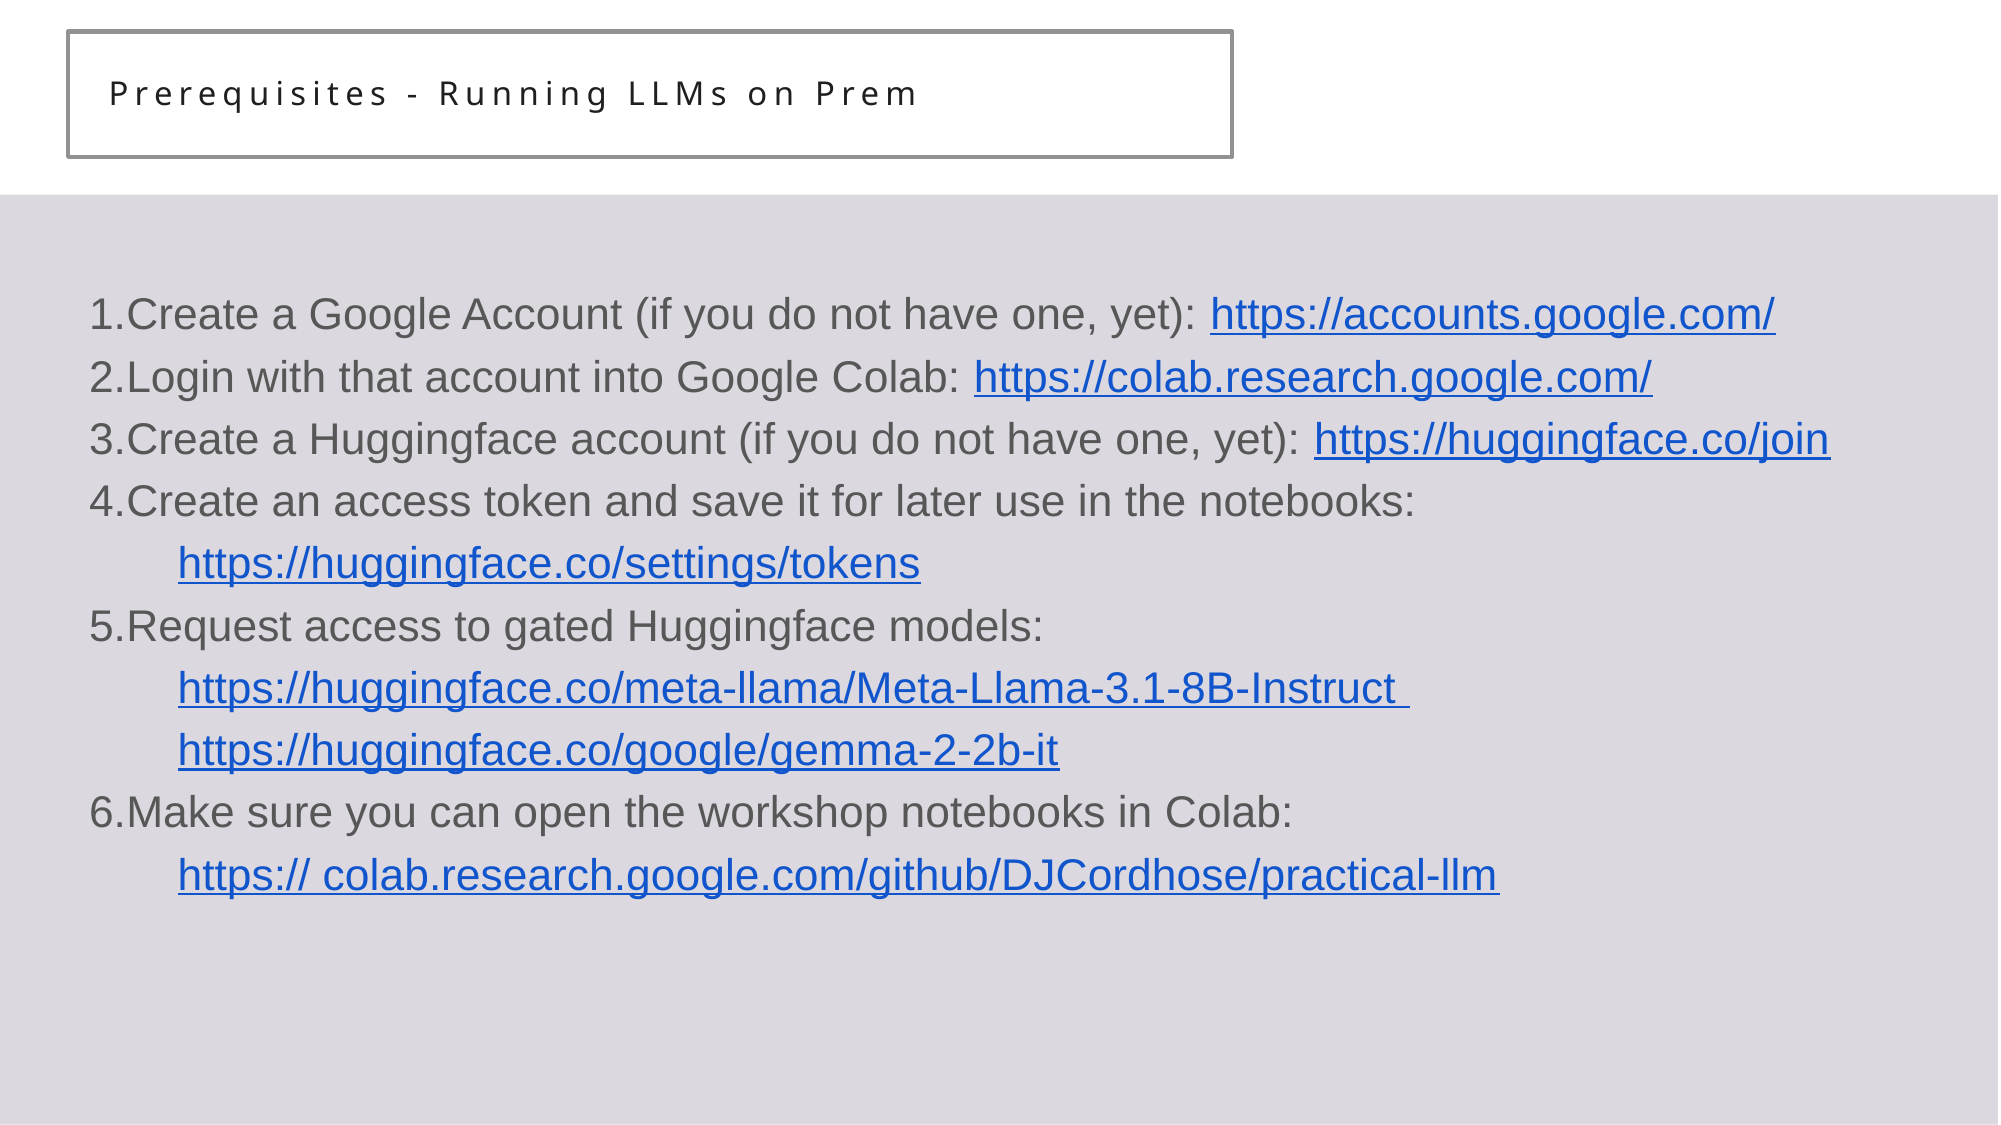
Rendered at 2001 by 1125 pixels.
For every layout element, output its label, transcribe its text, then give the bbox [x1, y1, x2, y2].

title Prerequisites - Running LLMs on Prem [88, 50, 1878, 136]
list Create a Google Account (if you do not have one, yet): https://accounts.google.com/ Login with that account into Google Colab: https://colab.research.google.com/ Create a Huggingface account (if you do not have one, yet): https://huggingface.co/join Create an access token and save it for later use in the notebooks: https://huggingface.co/settings/tokens Request access to gated Huggingface models: https://huggingface.co/meta-llama/Meta-Llama-3.1-8B-Instruct https://huggingface.co/google/gemma-2-2b-it Make sure you can open the workshop notebooks in Colab: https:// colab.research.google.com/github/DJCordhose/practical-llm [69, 269, 1933, 1000]
